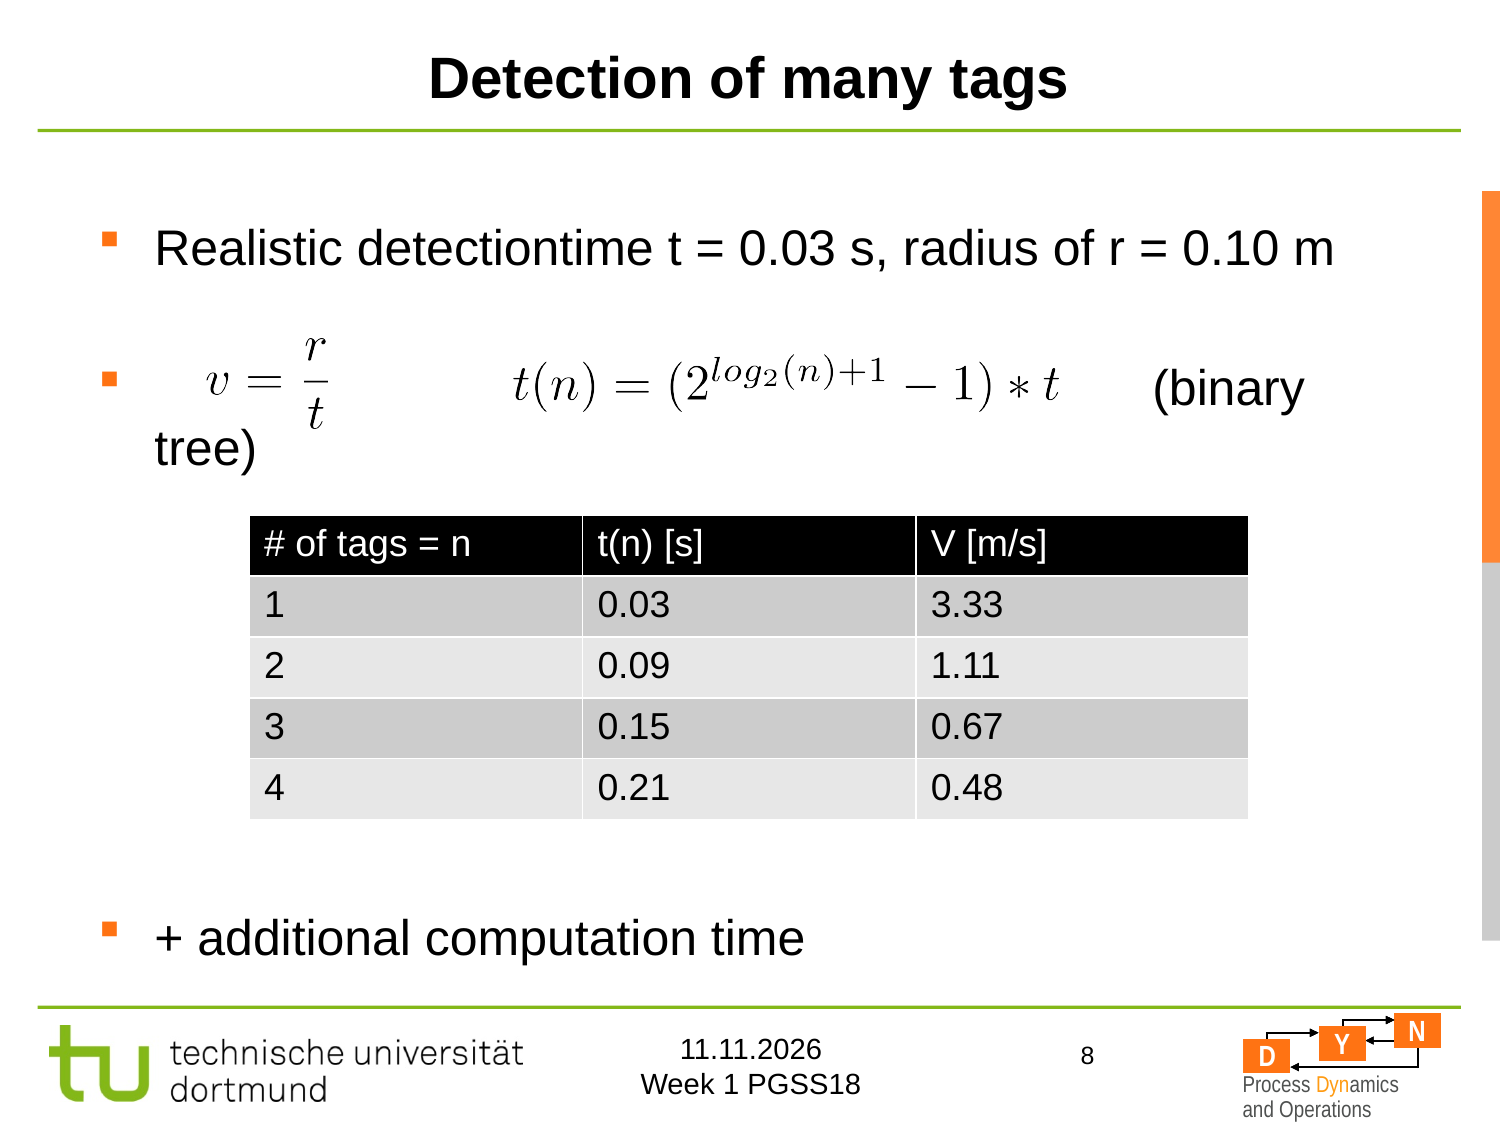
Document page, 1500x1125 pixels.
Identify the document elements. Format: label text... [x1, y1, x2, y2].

table_cell 0.21 [583, 759, 915, 819]
table_cell 0.48 [917, 759, 1248, 819]
slide_number 8 [906, 1031, 1095, 1107]
table_cell 4 [250, 759, 582, 819]
list Realistic detectiontime t = 0.03 s, radius of r = 0.10 m (binary tree) + additional computation time [82, 207, 1418, 977]
table_cell 2 [250, 638, 582, 697]
table_cell 0.15 [583, 699, 915, 758]
title Detection of many tags [81, 10, 1417, 141]
table_header t(n) [s] [583, 516, 915, 575]
table_header V [m/s] [917, 516, 1248, 575]
picture [513, 354, 1060, 412]
table_cell 1 [250, 577, 582, 636]
picture [49, 1025, 523, 1102]
table_cell 3 [250, 699, 582, 758]
table_cell 0.03 [583, 577, 915, 636]
table_cell 0.67 [917, 699, 1248, 758]
picture [206, 337, 328, 429]
table_cell 0.09 [583, 638, 915, 697]
table_cell 3.33 [917, 577, 1248, 636]
table_header # of tags = n [250, 516, 582, 575]
table_cell 1.11 [917, 638, 1248, 697]
